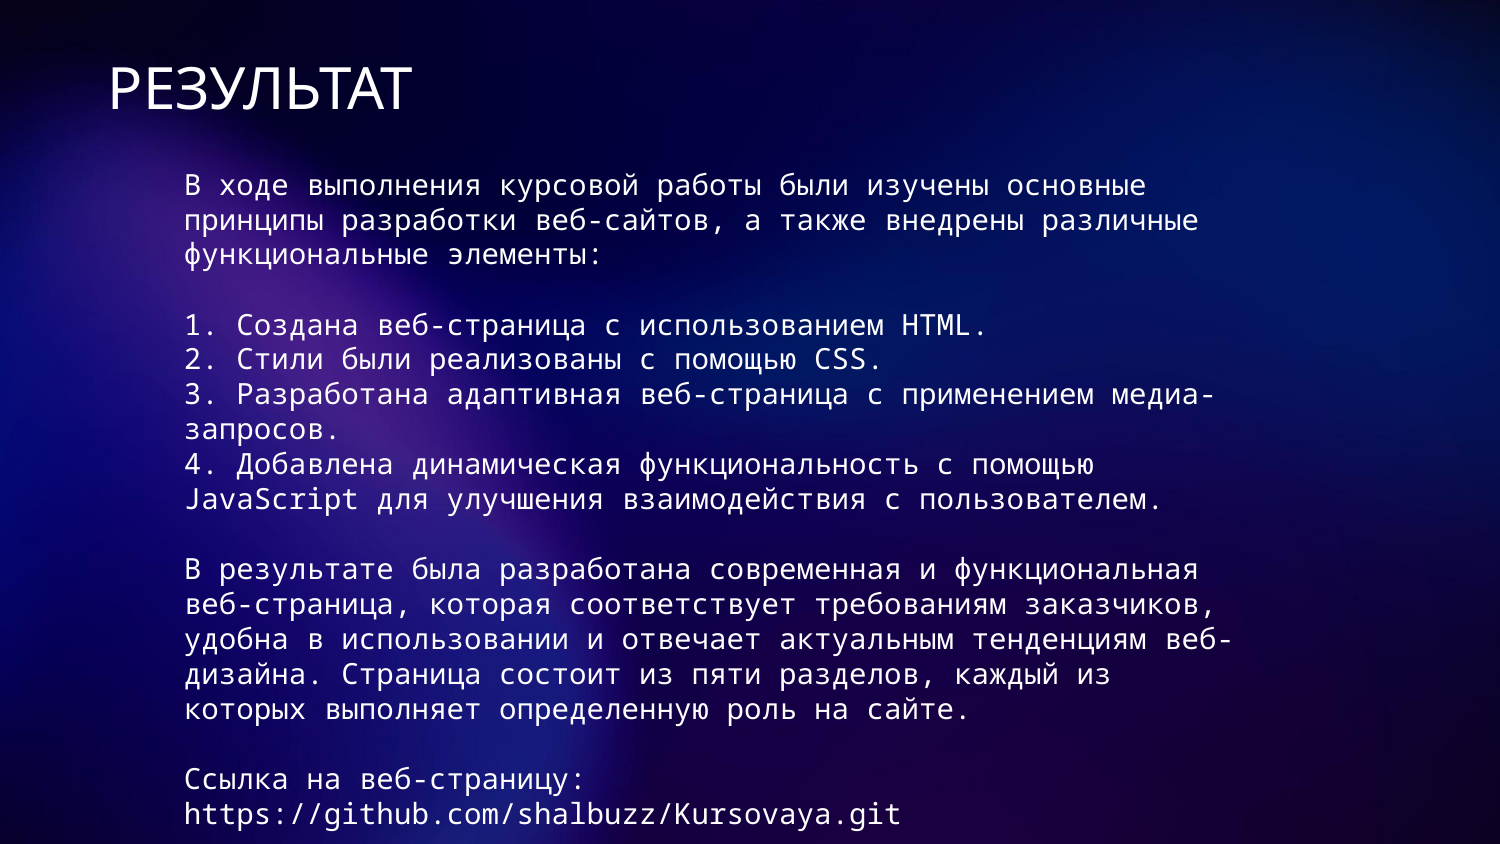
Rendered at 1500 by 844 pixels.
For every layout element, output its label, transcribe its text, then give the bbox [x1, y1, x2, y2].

list В ходе выполнения курсовой работы были изучены основные принципы разработки веб-сайтов, а также внедрены различные функциональные элементы: 1. Создана веб-страница с использованием HTML. 2. Стили были реализованы с помощью CSS. 3. Разработана адаптивная веб-страница с применением медиа-запросов. 4. Добавлена динамическая функциональность с помощью JavaScript для улучшения взаимодействия с пользователем. В результате была разработана современная и функциональная веб-страница, которая соответствует требованиям заказчиков, удобна в использовании и отвечает актуальным тенденциям веб-дизайна. Страница состоит из пяти разделов, каждый из которых выполняет определенную роль на сайте. Ссылка на веб-страницу: https://github.com/shalbuzz/Kursovaya.git [168, 150, 1252, 771]
picture [0, 0, 1500, 844]
title РЕЗУЛЬТАТ [92, 36, 1343, 151]
